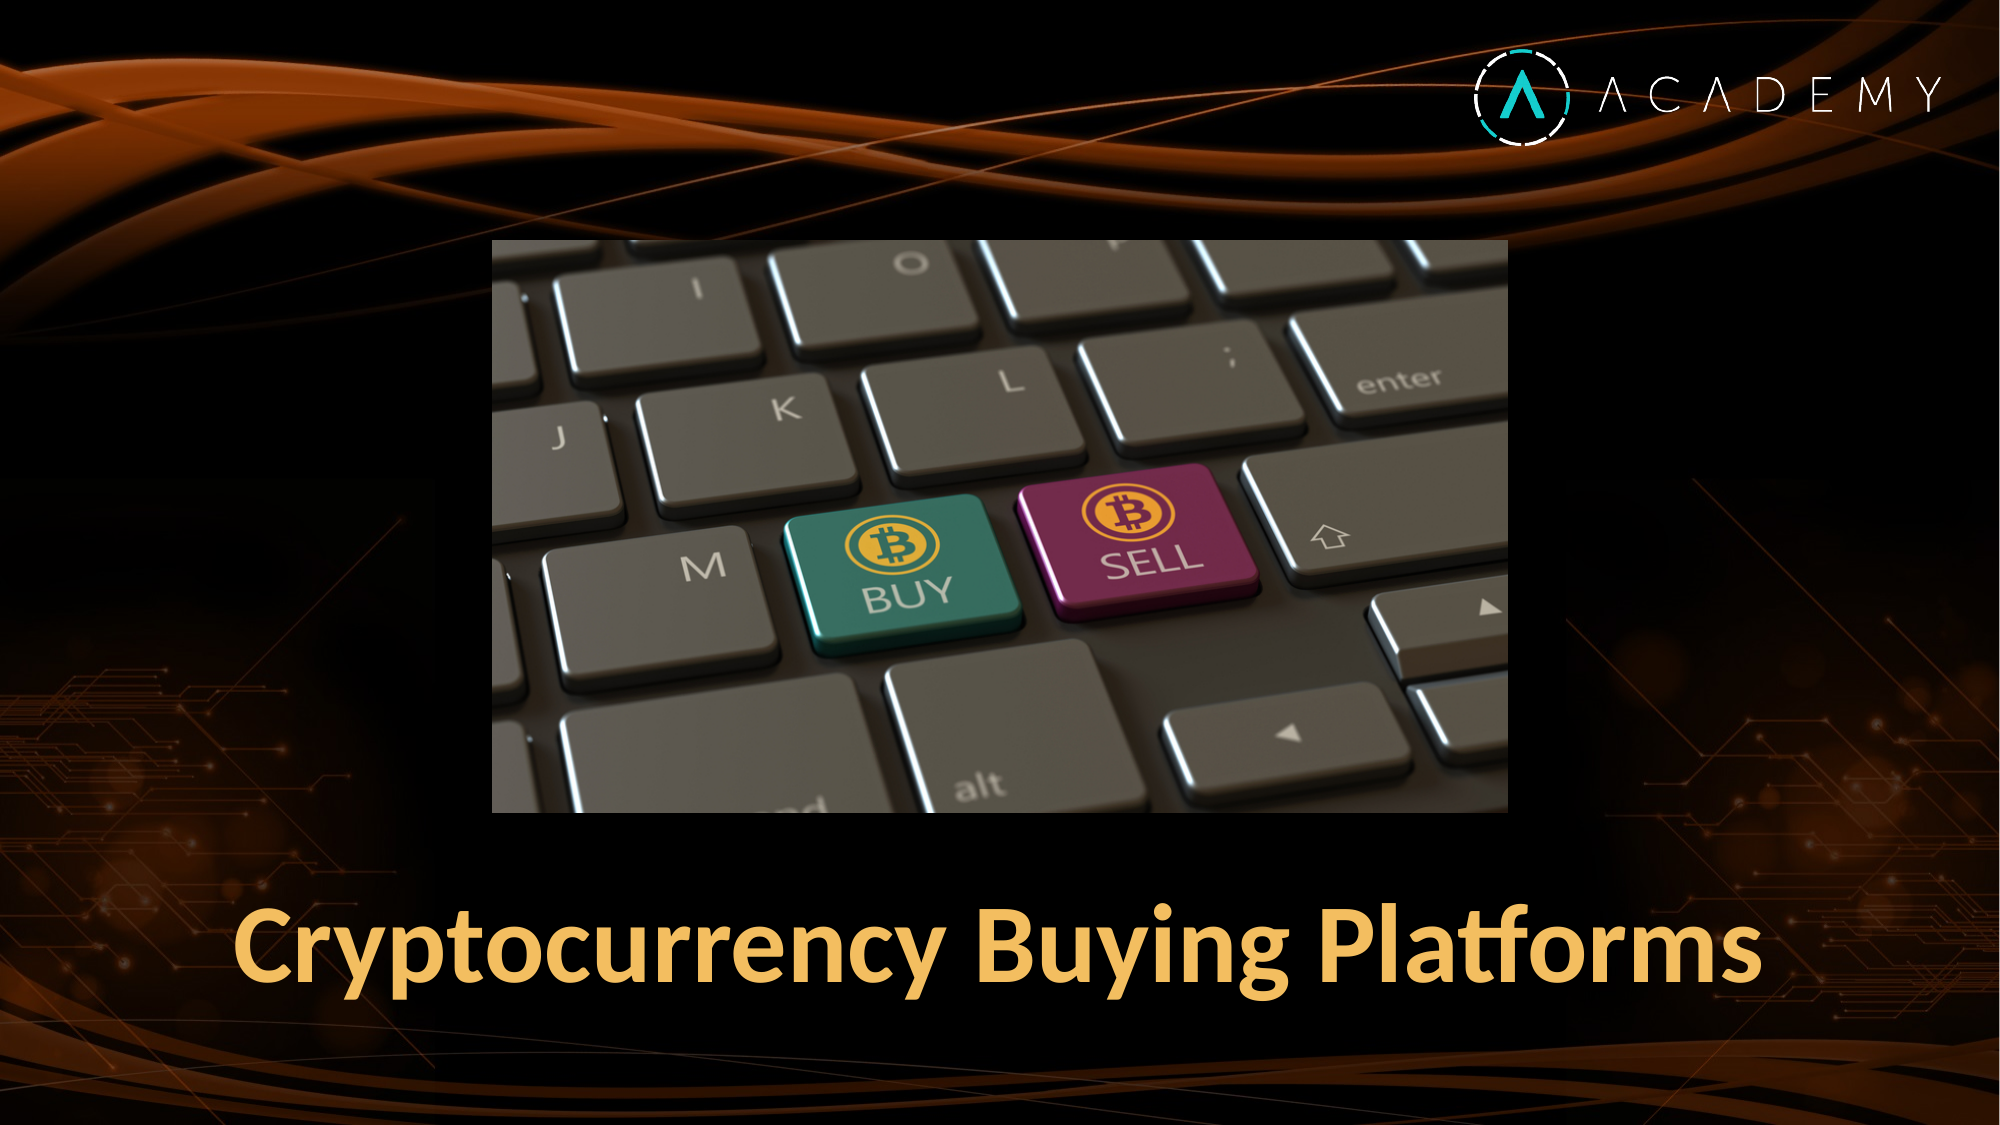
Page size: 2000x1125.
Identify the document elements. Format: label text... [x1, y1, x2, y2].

title Cryptocurrency Buying Platforms [149, 877, 1850, 1013]
picture [0, 0, 2000, 1125]
